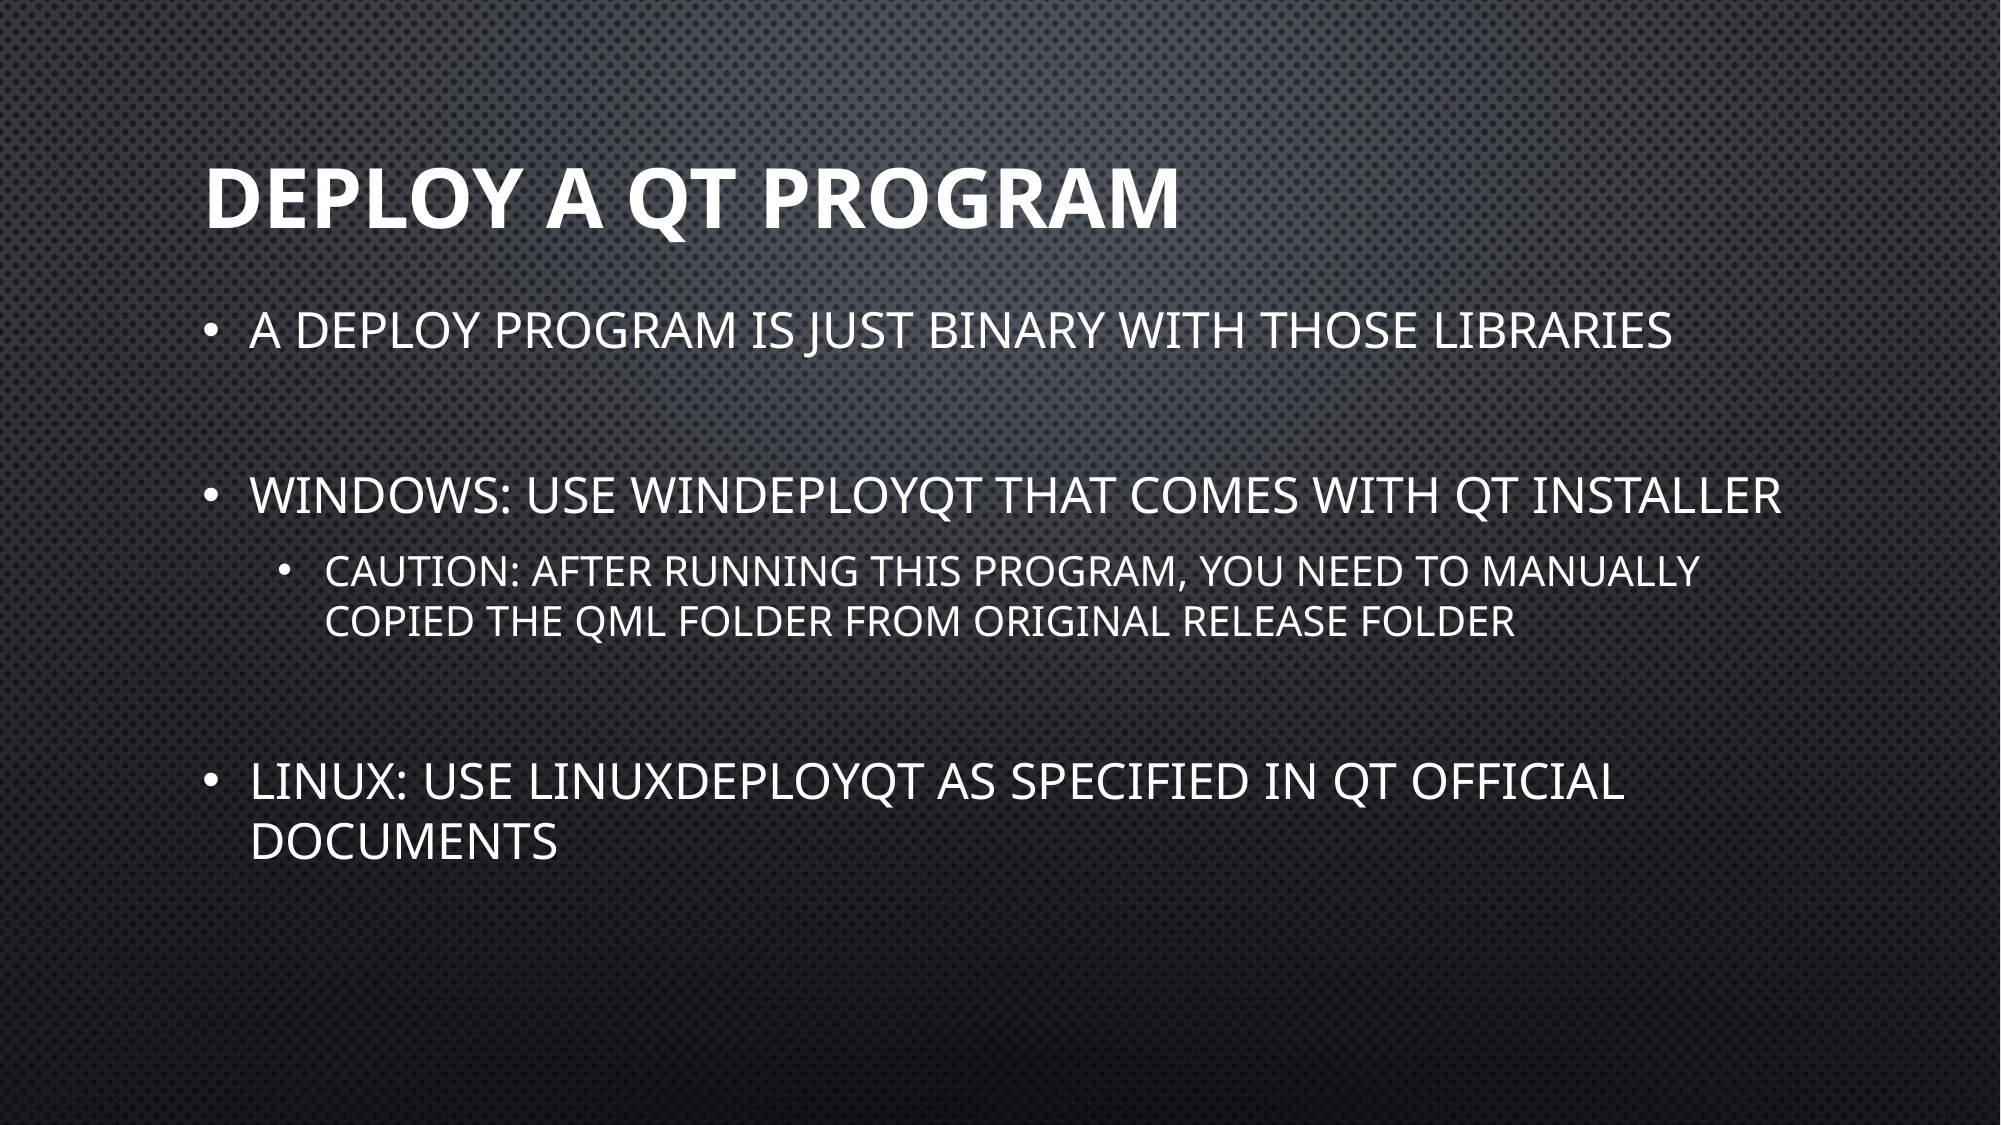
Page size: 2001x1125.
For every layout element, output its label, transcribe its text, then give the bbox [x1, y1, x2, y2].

title Deploy a Qt program [187, 99, 1813, 291]
list A deploy program is just binary with those libraries Windows: use windeployqt that comes with qt installer Caution: After running this program, you need to manually copied the qml folder from original release folder Linux: use linuxdeployqt as specified in Qt official documents [187, 427, 1813, 741]
